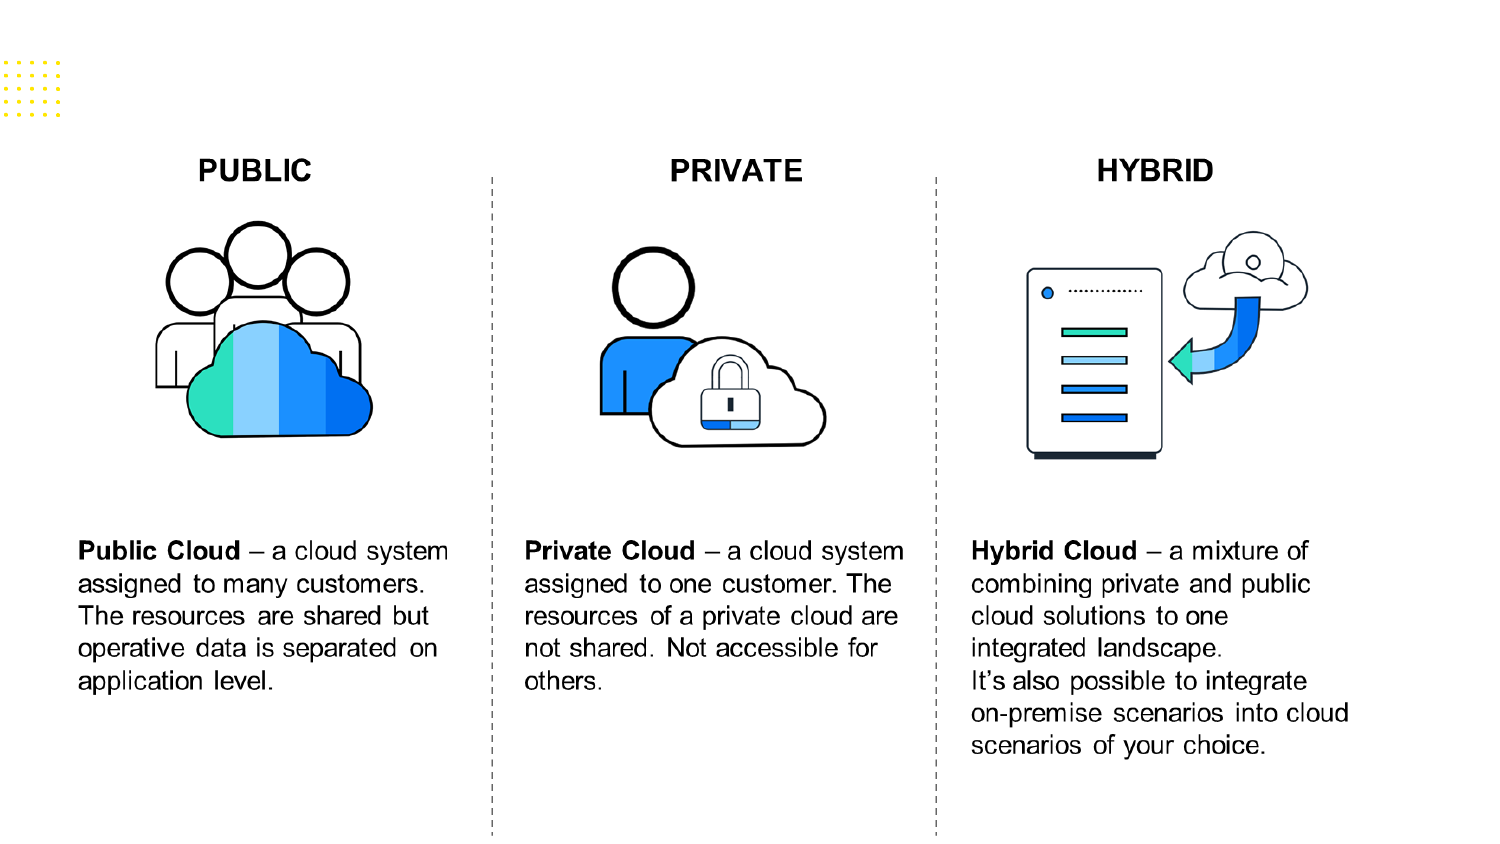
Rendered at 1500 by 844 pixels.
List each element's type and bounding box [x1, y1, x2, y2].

picture [21, 149, 1407, 844]
